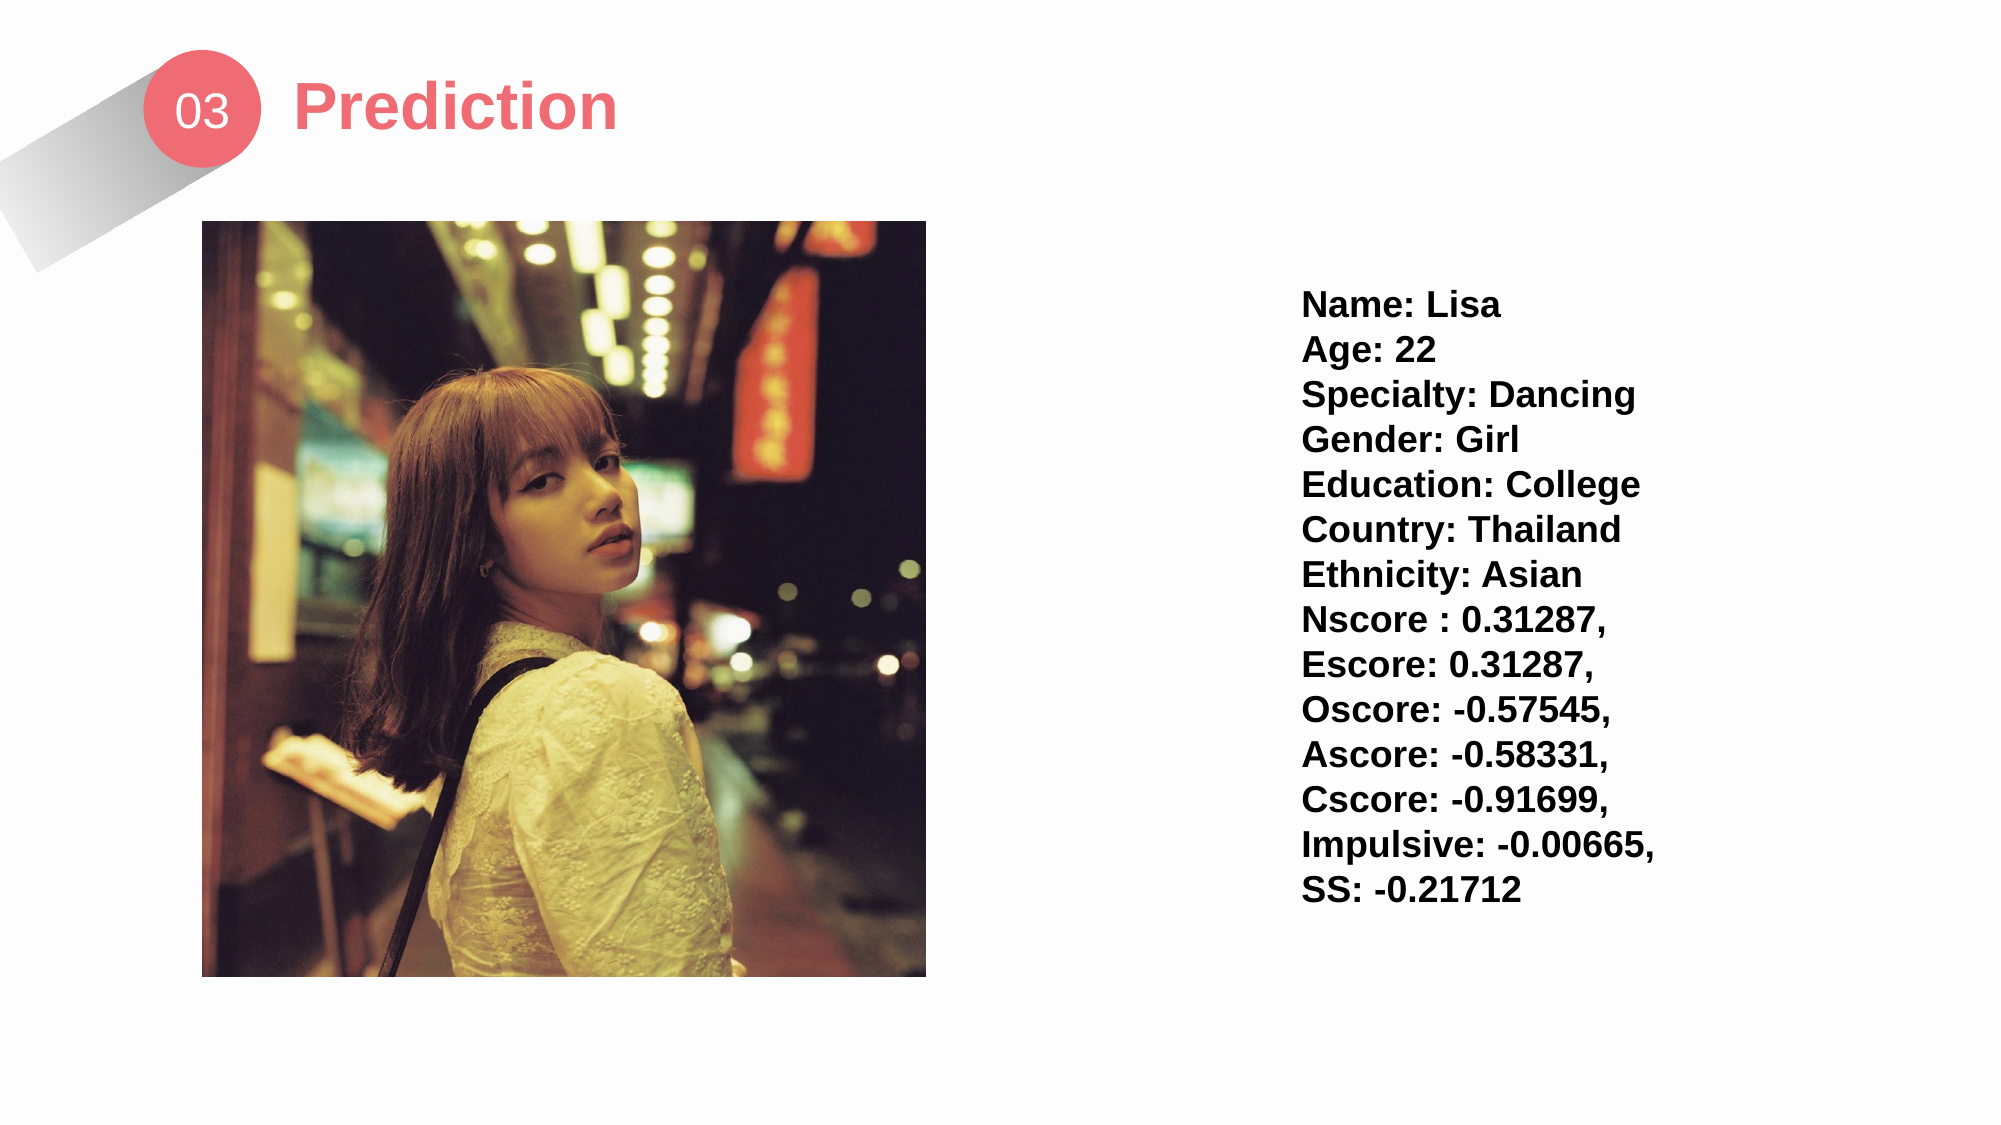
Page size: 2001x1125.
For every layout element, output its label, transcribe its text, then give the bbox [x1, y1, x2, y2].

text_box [0, 49, 262, 225]
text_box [276, 56, 1191, 181]
picture [202, 221, 926, 977]
text_box Name: Lisa Age: 22 Specialty: Dancing Gender: Girl Education: College Country: Thailand Ethnicity: Asian Nscore : 0.31287, Escore: 0.31287, Oscore: -0.57545, Ascore: -0.58331, Cscore: -0.91699, Impulsive: -0.00665, SS: -0.21712 [1286, 272, 1694, 1007]
